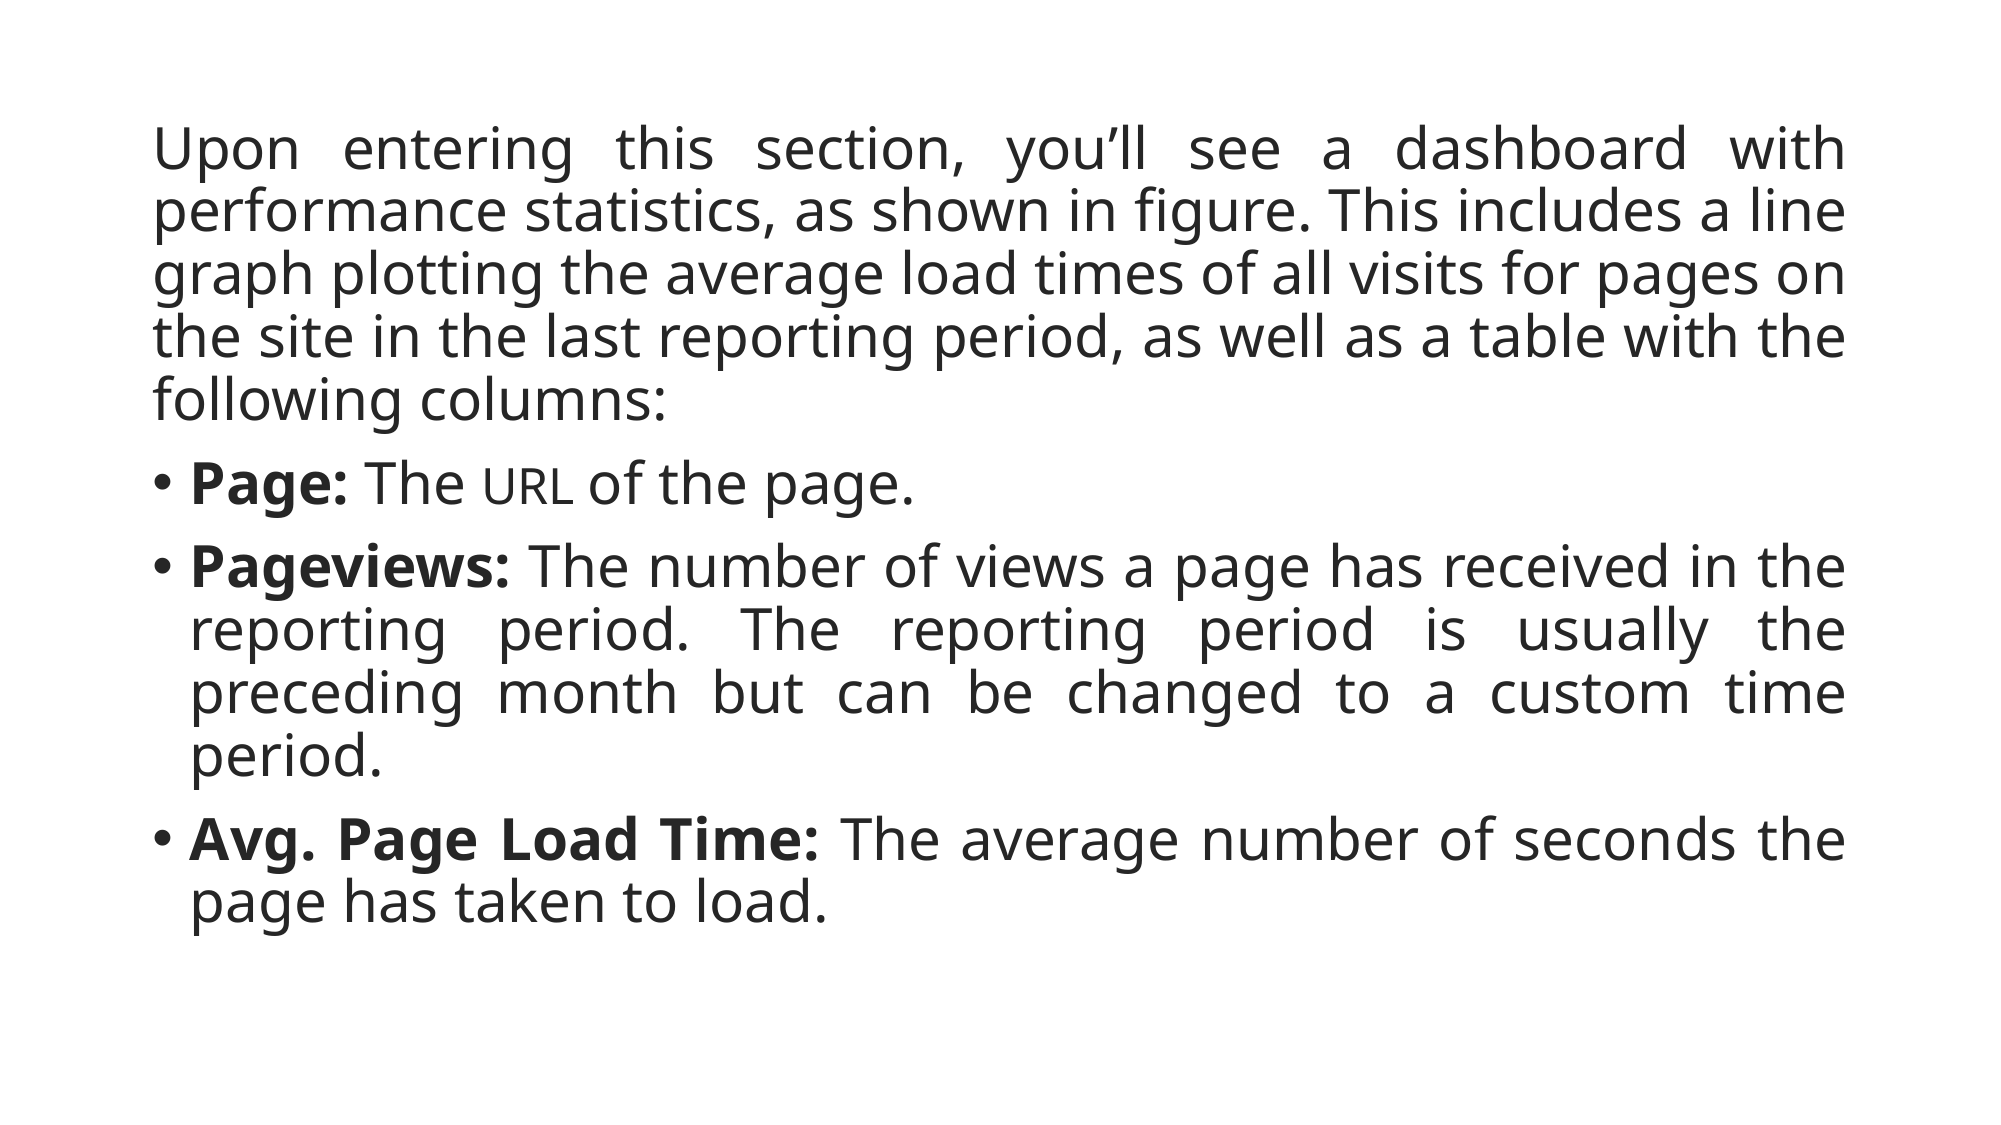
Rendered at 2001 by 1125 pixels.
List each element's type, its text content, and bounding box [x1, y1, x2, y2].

list Upon entering this section, you’ll see a dashboard with performance statistics, as shown in figure. This includes a line graph plotting the average load times of all visits for pages on the site in the last reporting period, as well as a table with the following columns: Page: The URL of the page. Pageviews: The number of views a page has received in the reporting period. The reporting period is usually the preceding month but can be changed to a custom time period. Avg. Page Load Time: The average number of seconds the page has taken to load. [137, 111, 1863, 1014]
